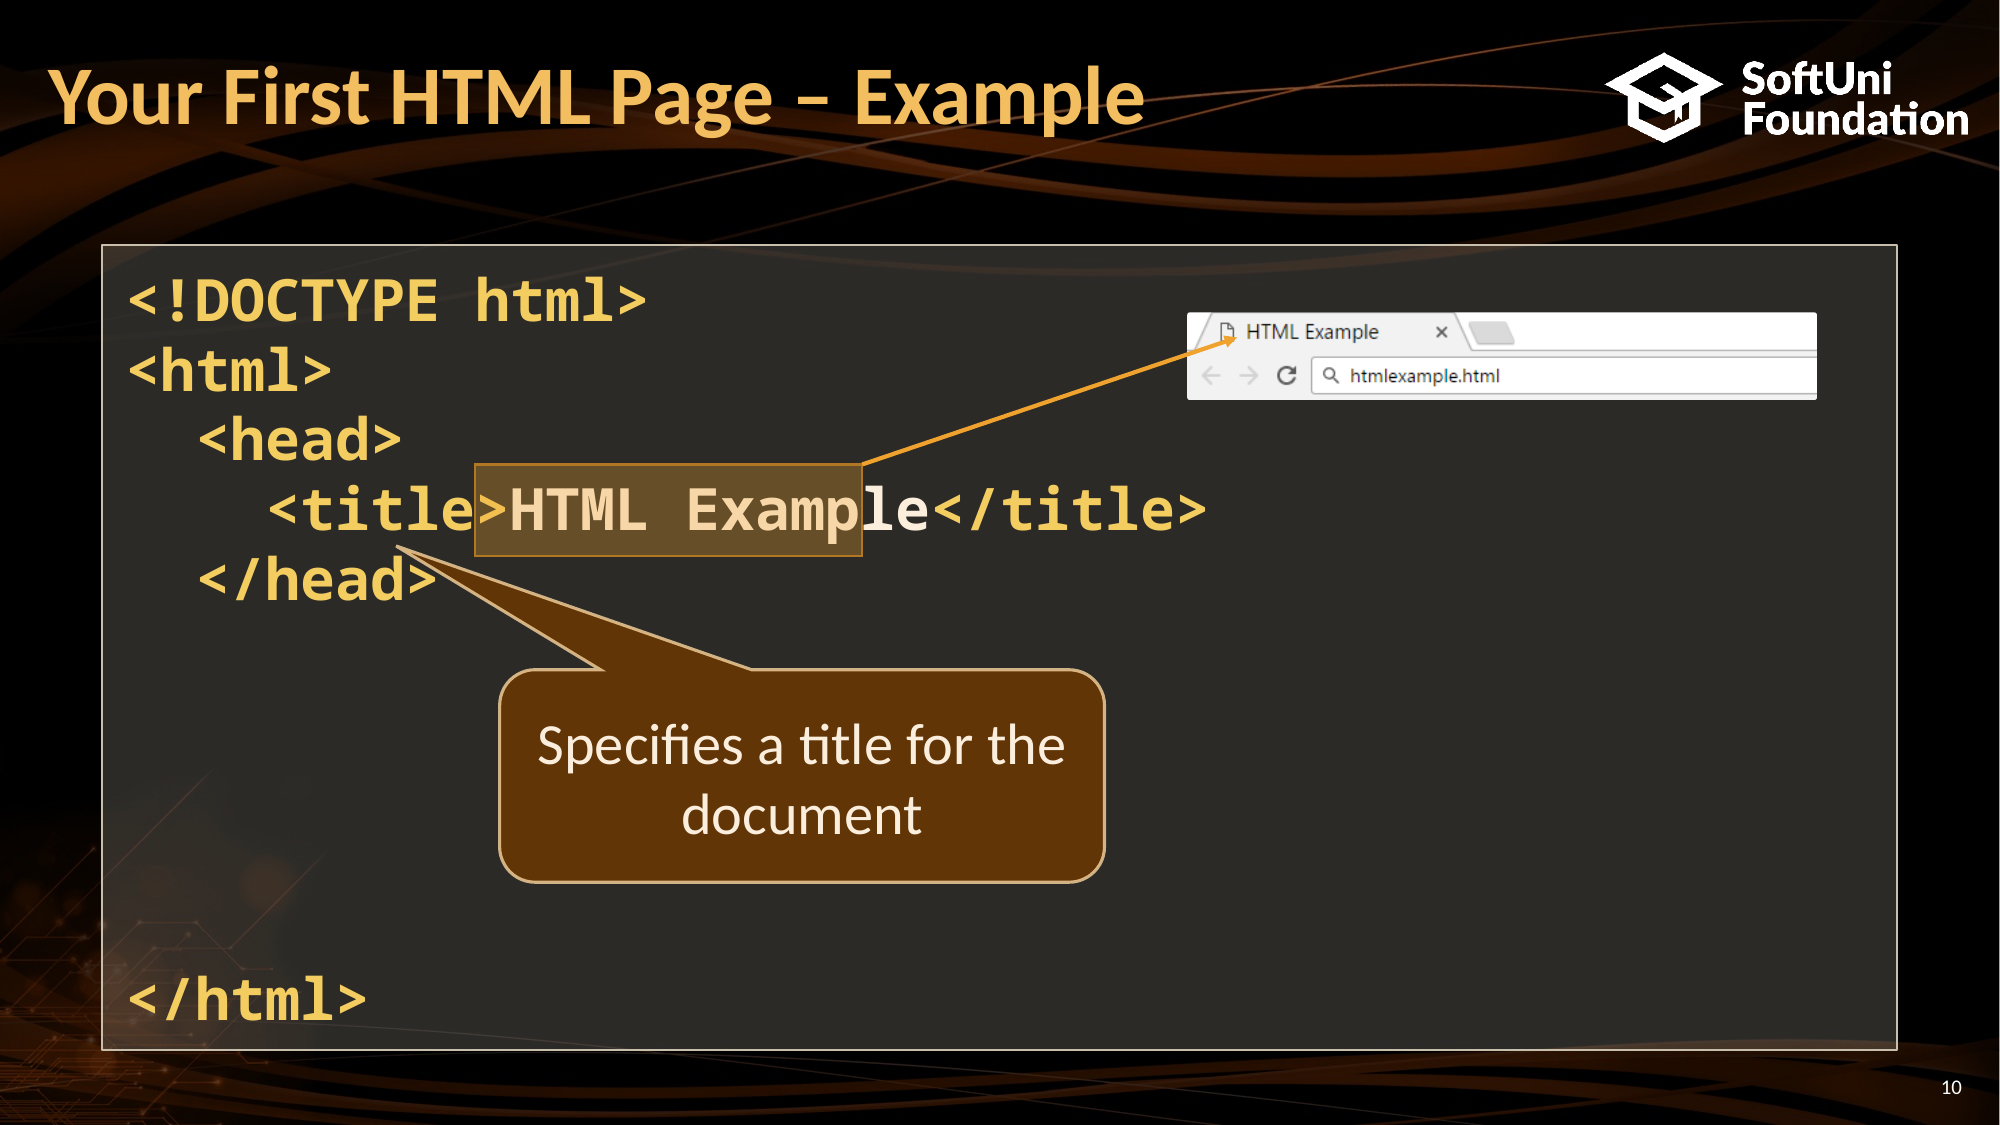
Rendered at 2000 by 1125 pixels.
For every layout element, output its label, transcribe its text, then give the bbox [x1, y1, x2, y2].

slide_number 10 [1897, 1070, 1968, 1103]
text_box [862, 337, 1238, 465]
text_box Specifies a title for the document [395, 544, 1106, 884]
picture [0, 0, 2000, 1125]
title Your First HTML Page – Example [30, 6, 1602, 189]
text_box [474, 463, 863, 557]
text_box <!DOCTYPE html> <html> <head> <title>HTML Example</title> </head> </html> [102, 244, 1898, 1051]
